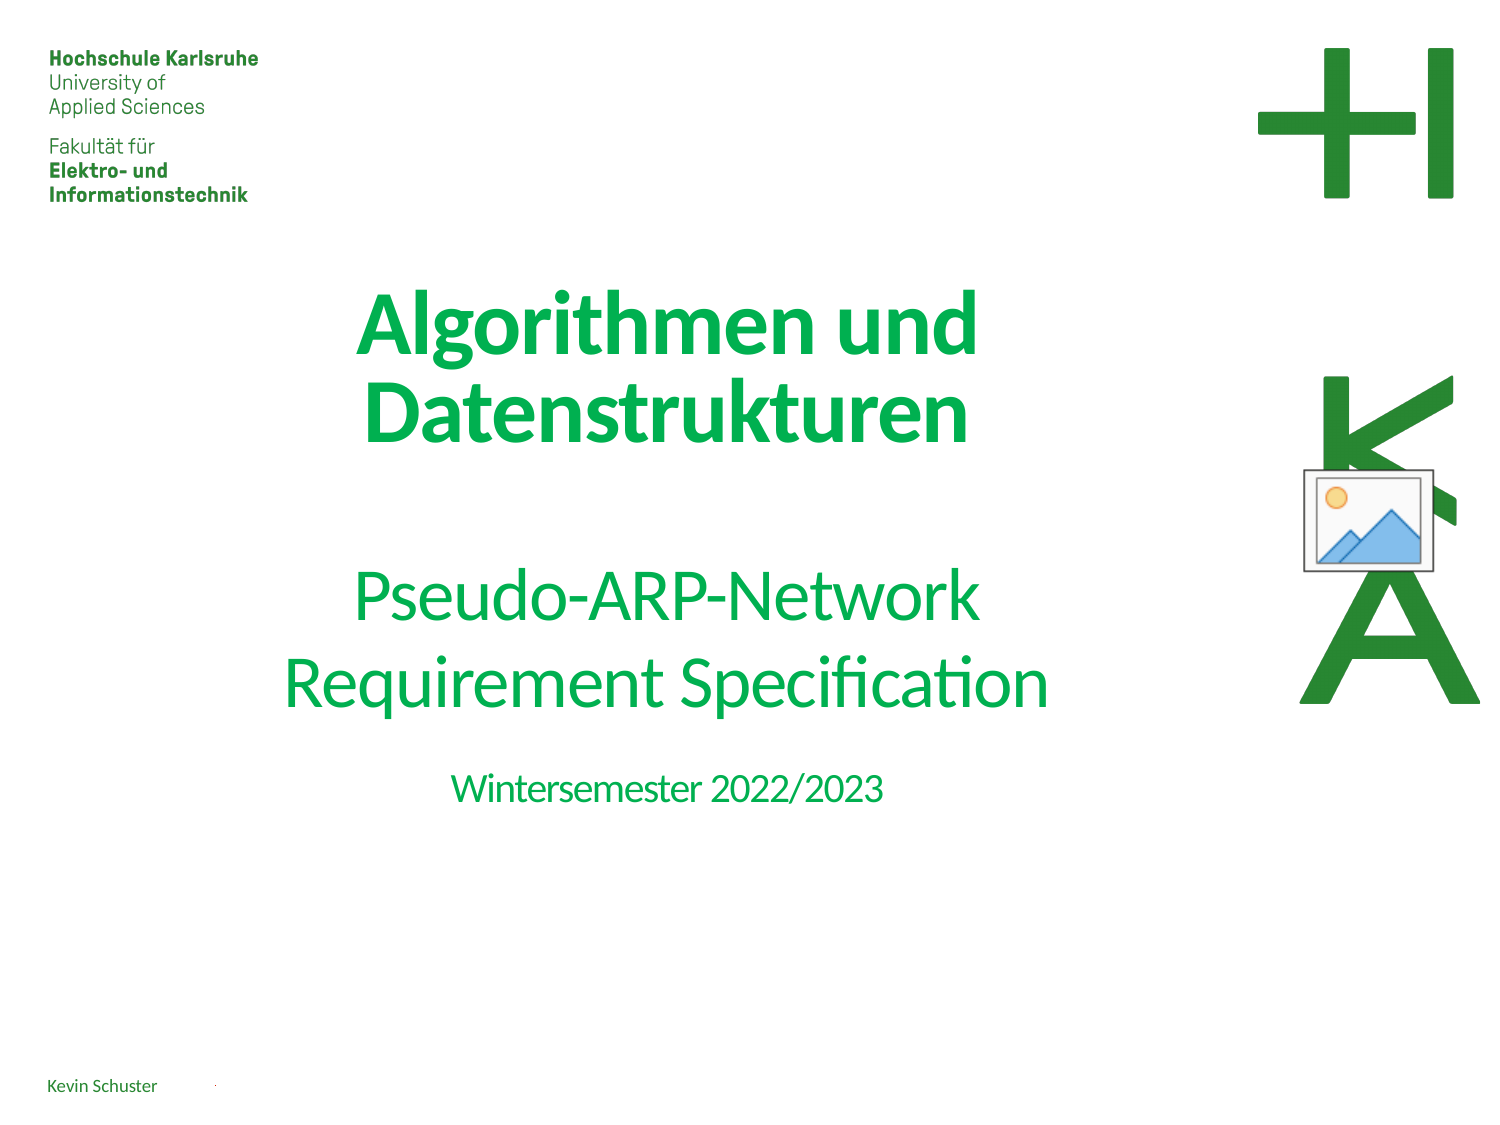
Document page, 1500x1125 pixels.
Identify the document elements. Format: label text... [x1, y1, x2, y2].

picture [47, 48, 334, 209]
list Algorithmen und Datenstrukturen Pseudo-ARP-Network Requirement Specification Wintersemester 2022/2023 [76, 631, 1258, 811]
picture [1258, 48, 1481, 199]
picture [1257, 338, 1481, 704]
list Kevin Schuster [47, 1076, 450, 1093]
